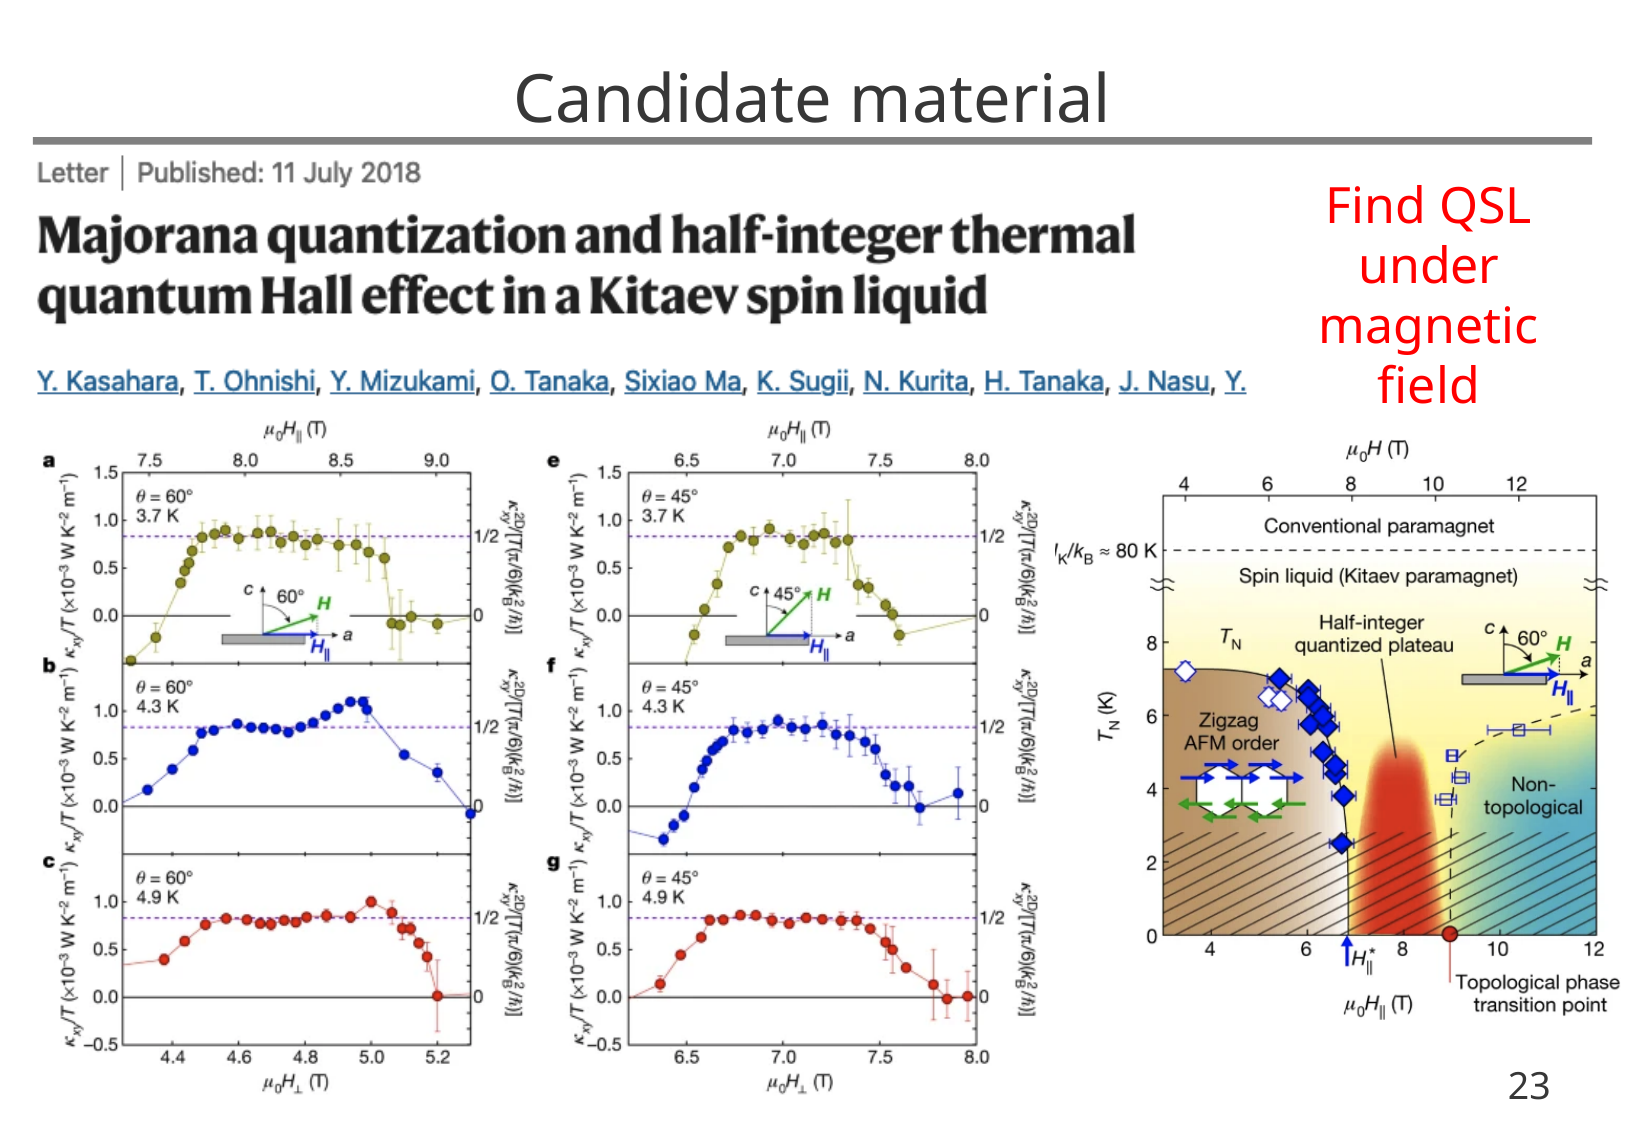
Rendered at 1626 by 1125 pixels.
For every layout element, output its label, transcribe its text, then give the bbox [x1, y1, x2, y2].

picture [26, 408, 1625, 1106]
title Candidate material [44, 48, 1581, 130]
text_box Find QSL under magnetic field [1262, 166, 1597, 421]
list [26, 149, 1262, 439]
slide_number 23 [1462, 1054, 1597, 1107]
